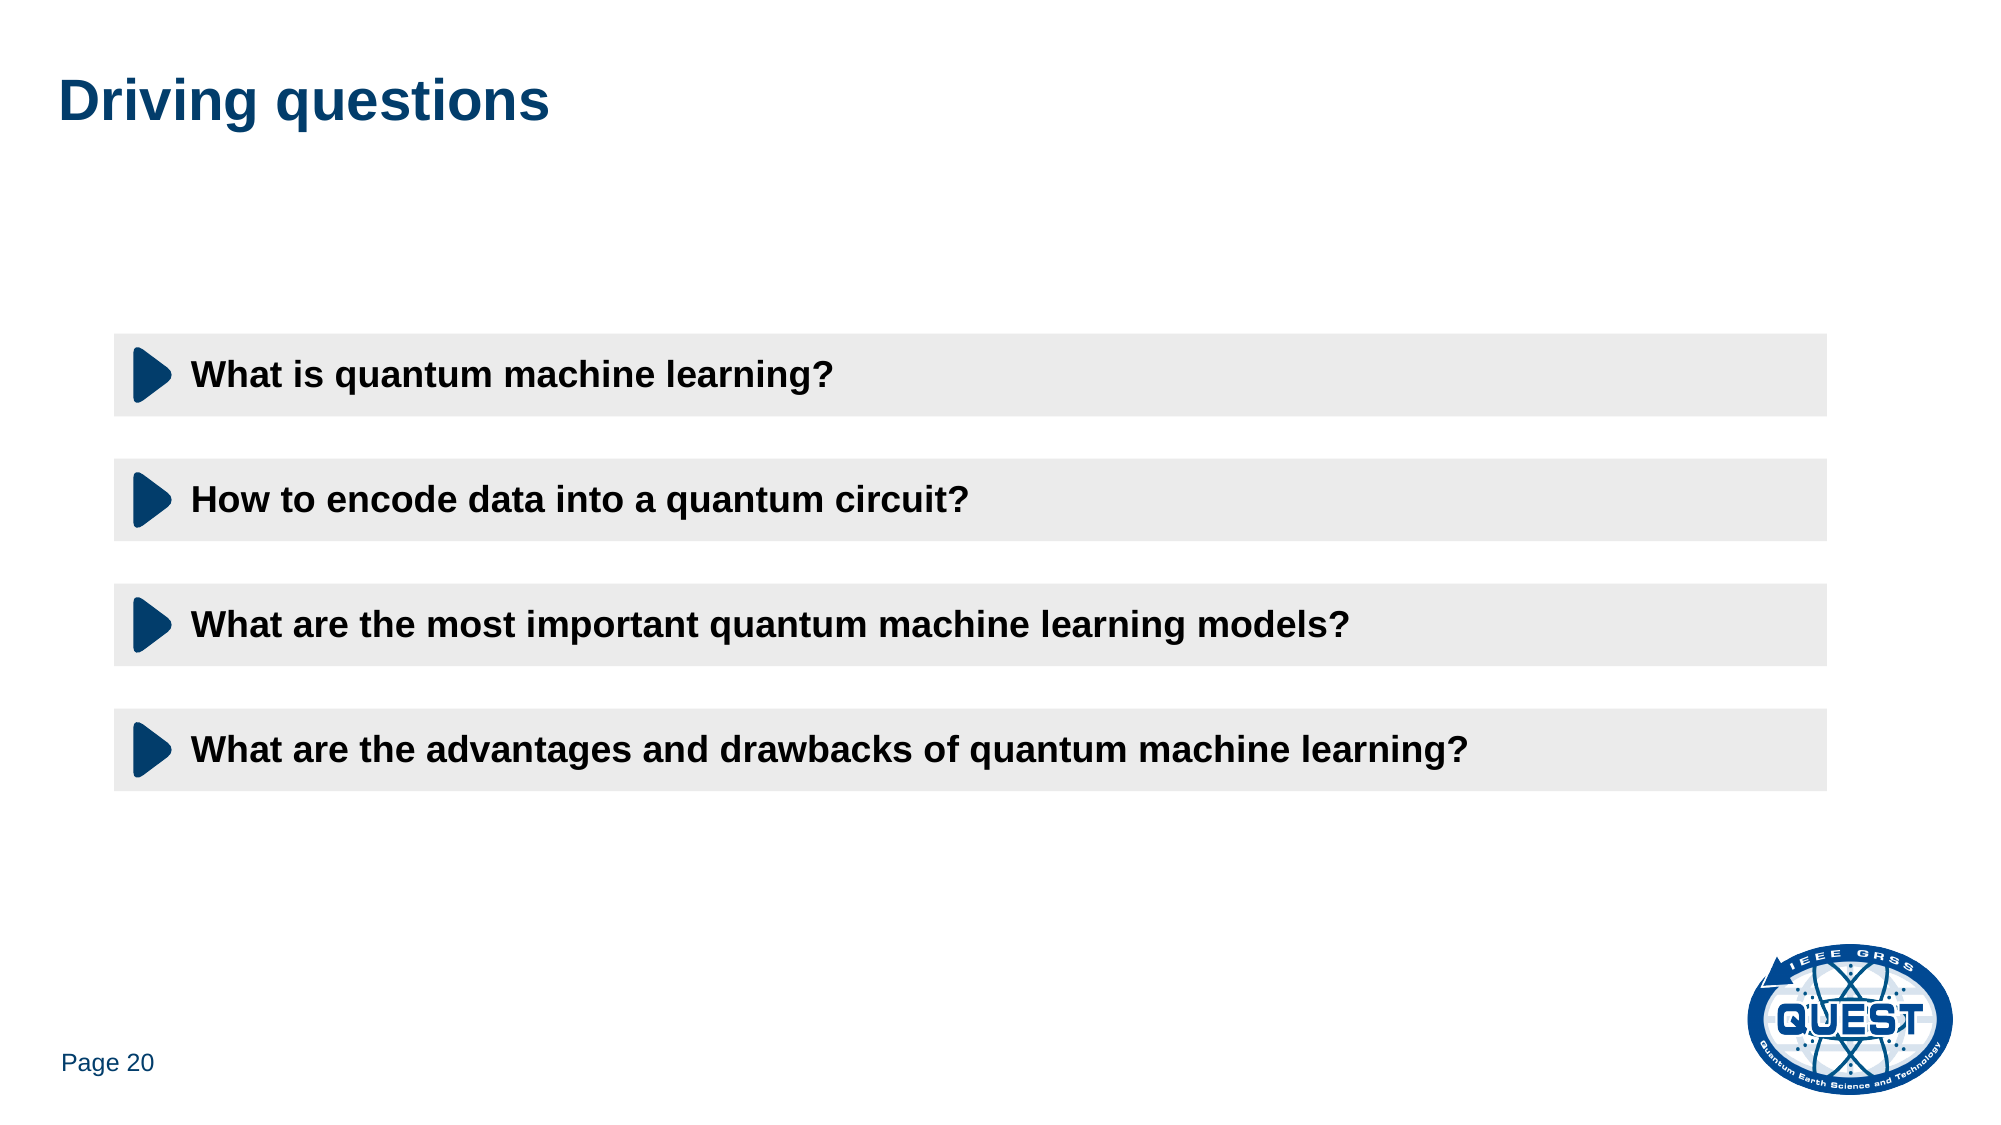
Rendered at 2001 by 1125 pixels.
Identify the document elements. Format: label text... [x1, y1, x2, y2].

text_box [133, 597, 172, 653]
text_box [133, 347, 172, 403]
title Driving questions [59, 53, 1938, 161]
text_box What is quantum machine learning? [113, 333, 1828, 417]
text_box What are the most important quantum machine learning models? [113, 583, 1828, 667]
text_box [133, 472, 172, 528]
text_box How to encode data into a quantum circuit? [113, 458, 1828, 542]
slide_number Page 20 [60, 1046, 179, 1084]
text_box [133, 722, 172, 778]
text_box What are the advantages and drawbacks of quantum machine learning? [113, 708, 1828, 792]
picture [1700, 940, 2000, 1099]
